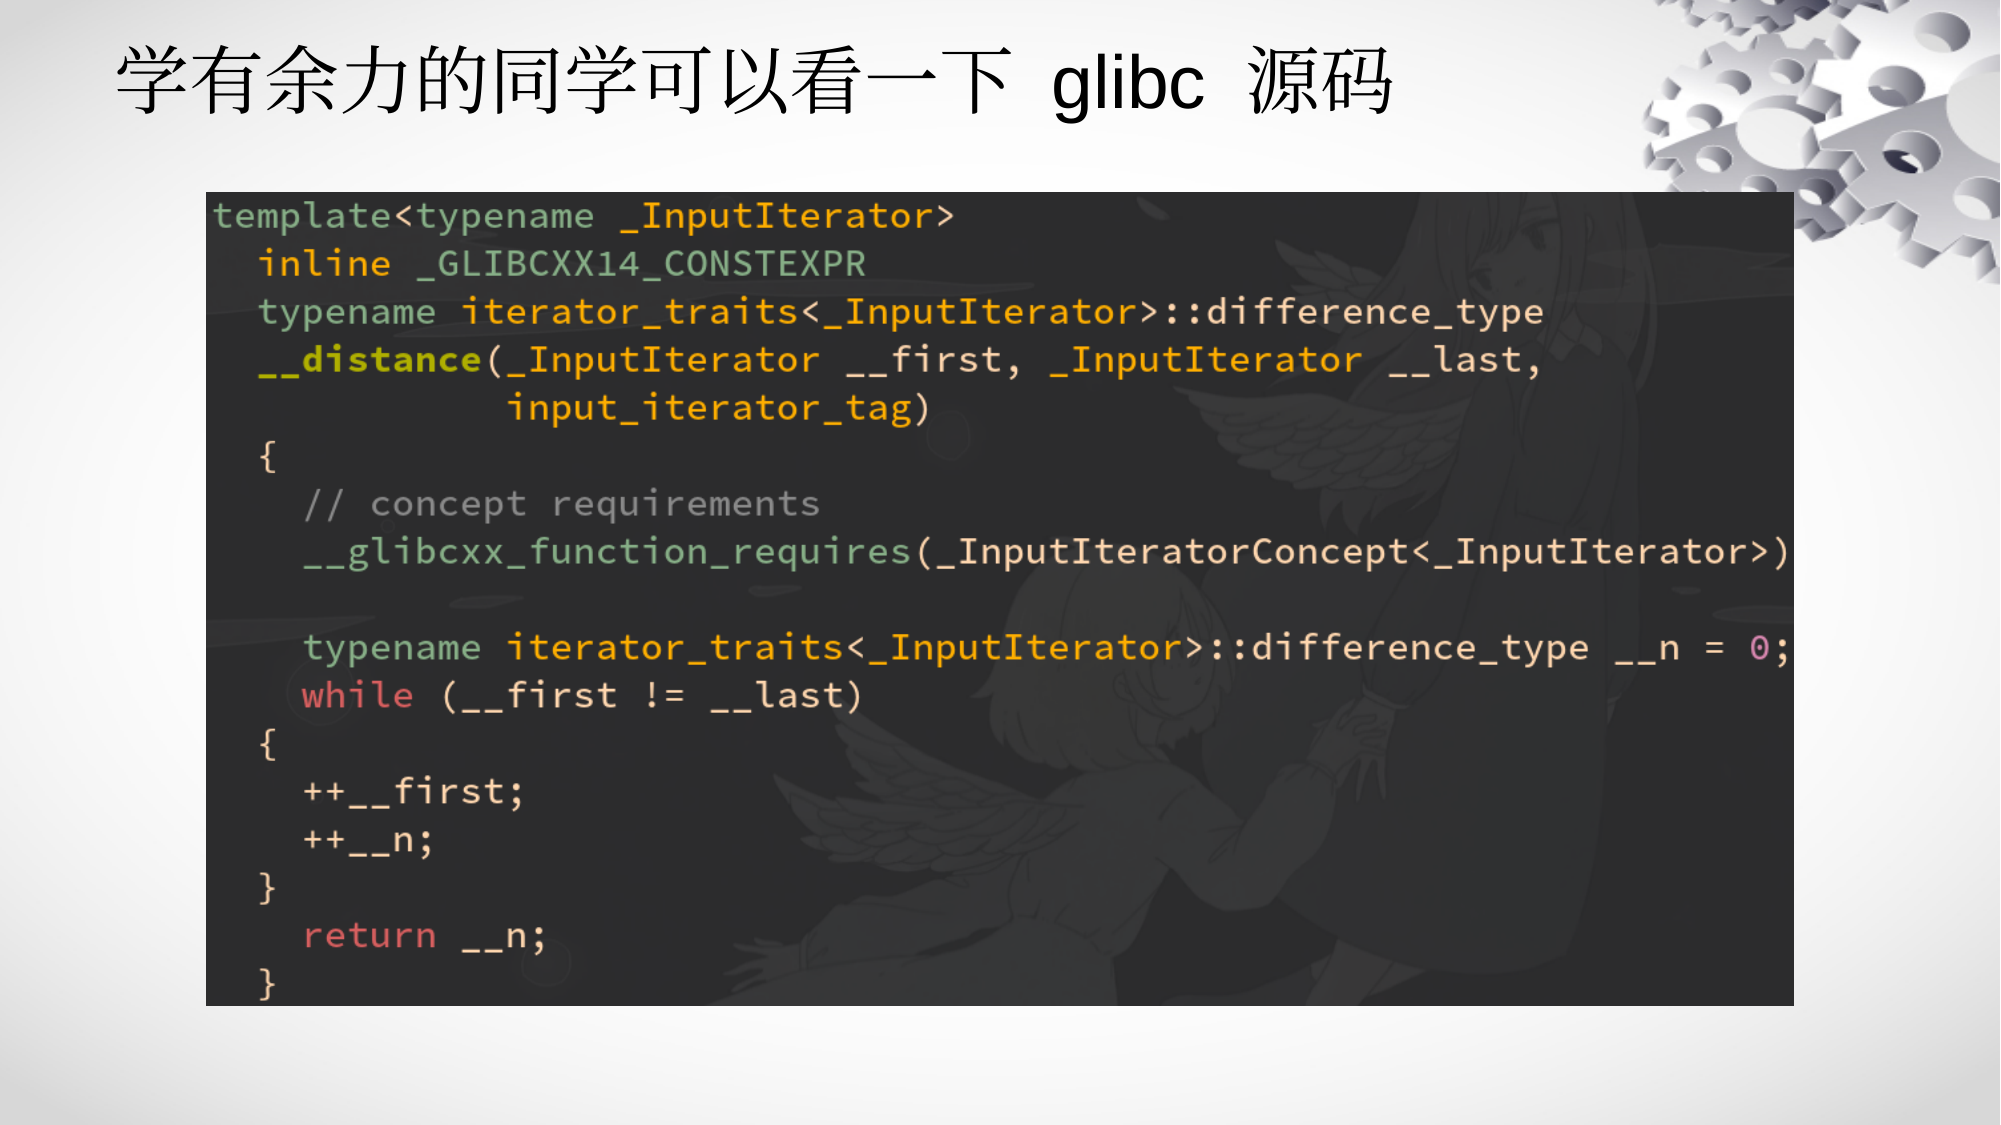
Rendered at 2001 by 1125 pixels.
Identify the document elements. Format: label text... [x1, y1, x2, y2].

title 学有余力的同学可以看一下 glibc 源码 [99, 30, 1901, 127]
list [206, 192, 1794, 1006]
picture [0, 0, 2000, 1125]
